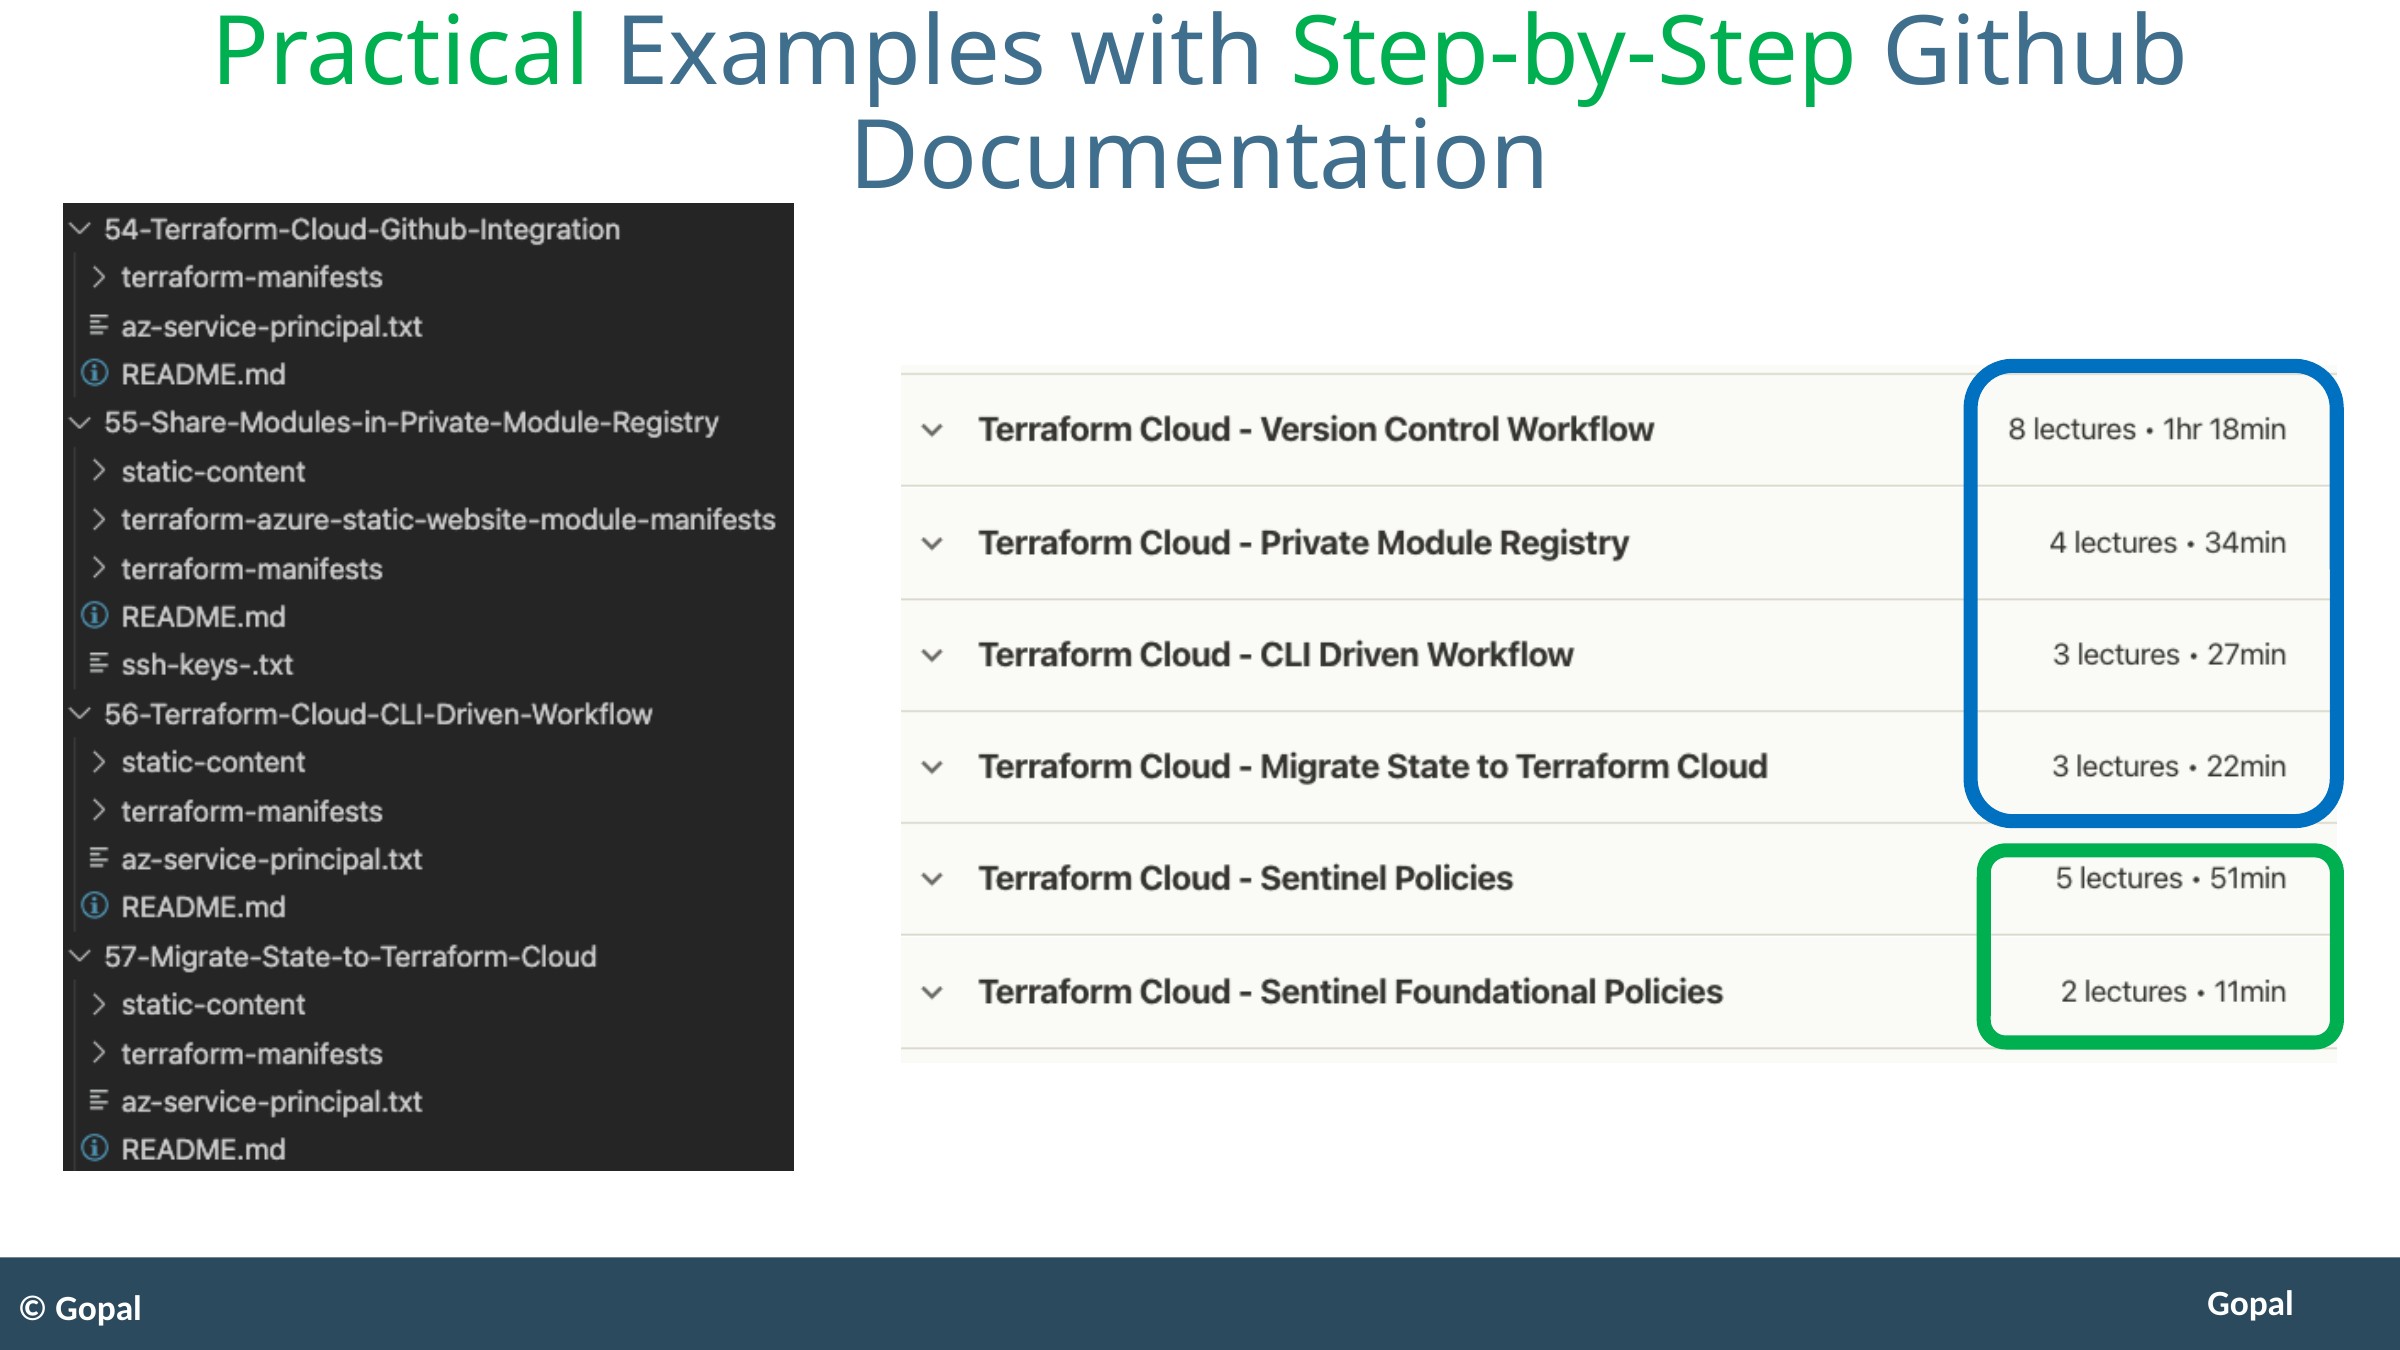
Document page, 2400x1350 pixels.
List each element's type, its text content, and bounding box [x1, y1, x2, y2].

picture [62, 202, 794, 1171]
picture [901, 365, 2338, 1064]
footer © Gopal [0, 1269, 810, 1342]
title Practical Examples with Step-by-Step Github Documentation [18, 8, 2381, 204]
